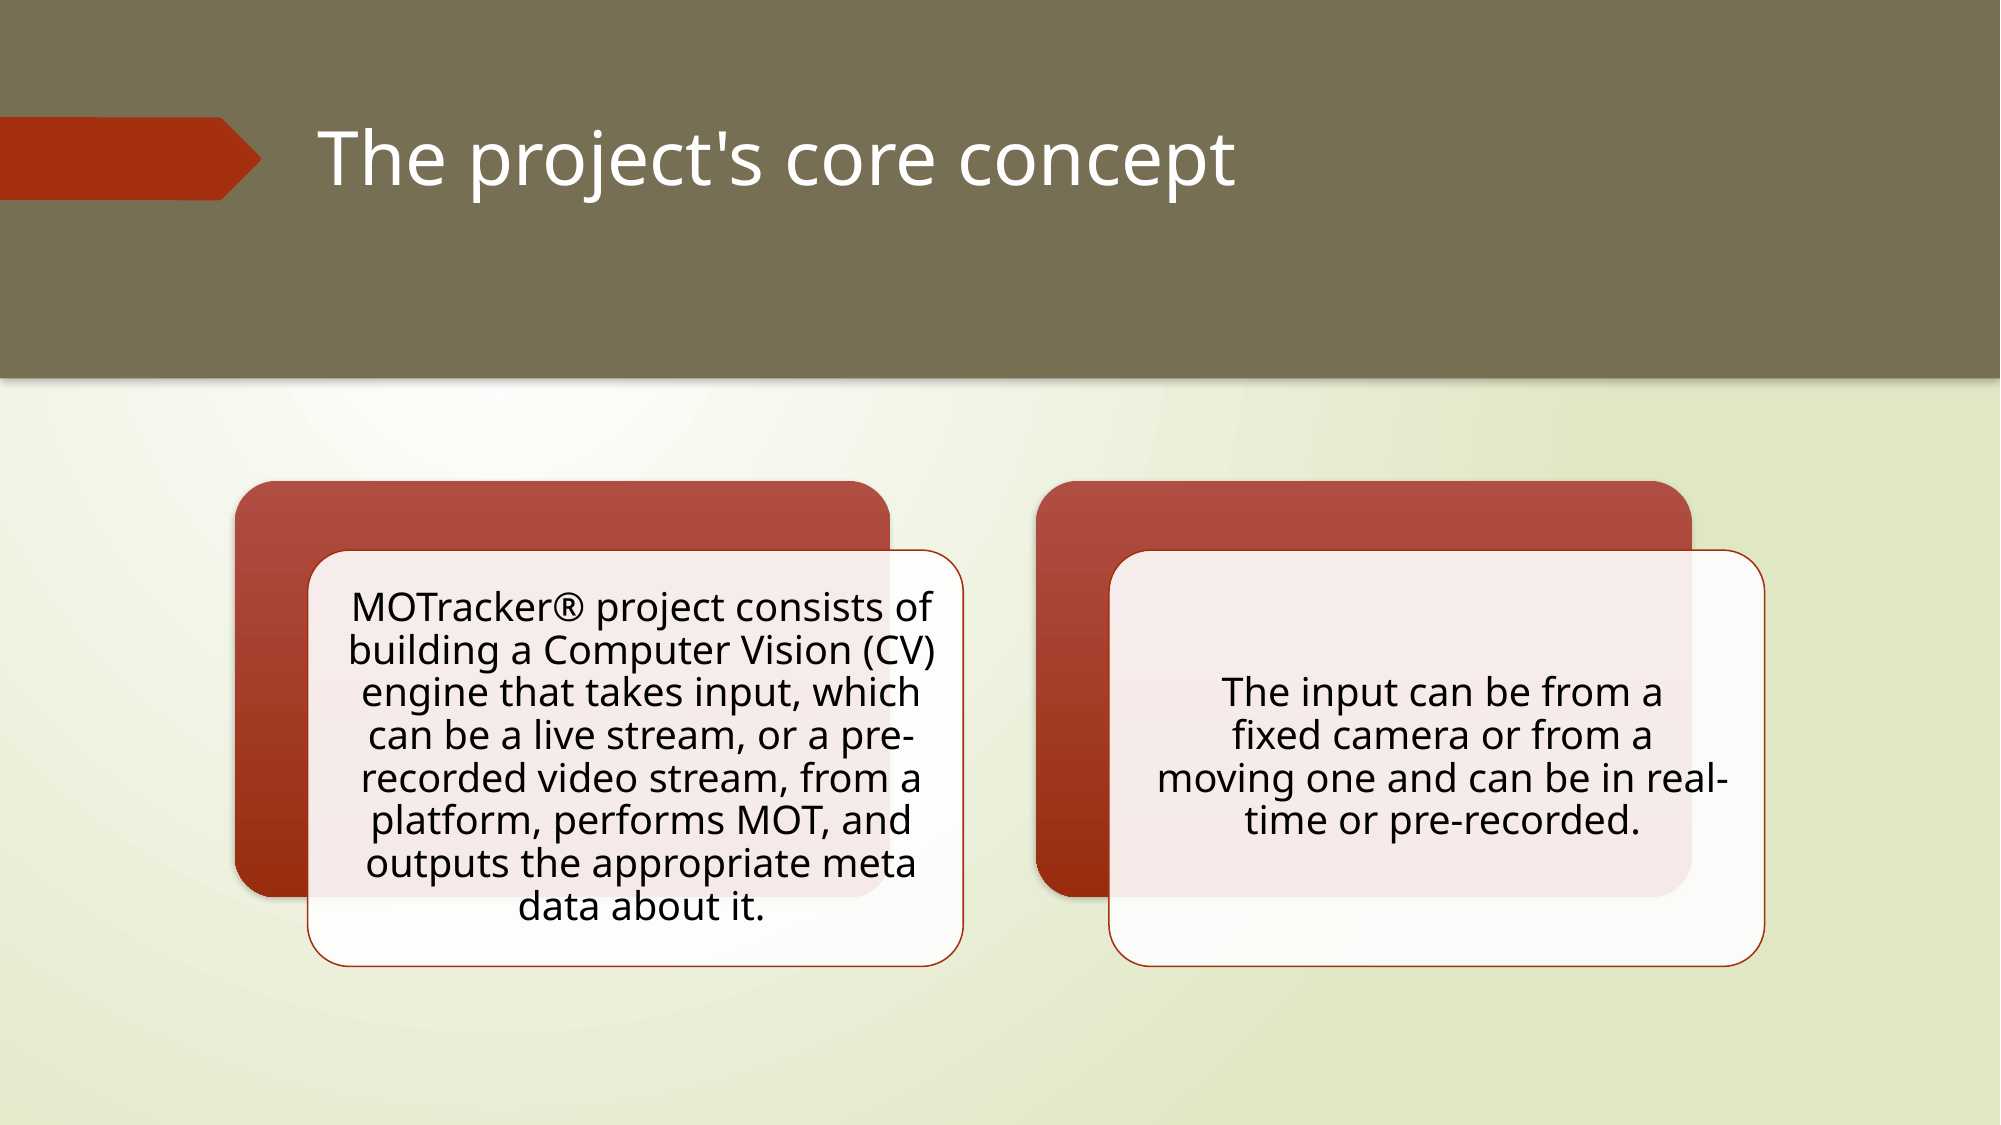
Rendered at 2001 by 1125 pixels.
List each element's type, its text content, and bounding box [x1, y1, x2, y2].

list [157, 480, 1842, 967]
text_box [0, 117, 262, 201]
text_box [0, 0, 2000, 379]
title The project's core concept [302, 102, 1842, 313]
text_box [0, 390, 2000, 1125]
